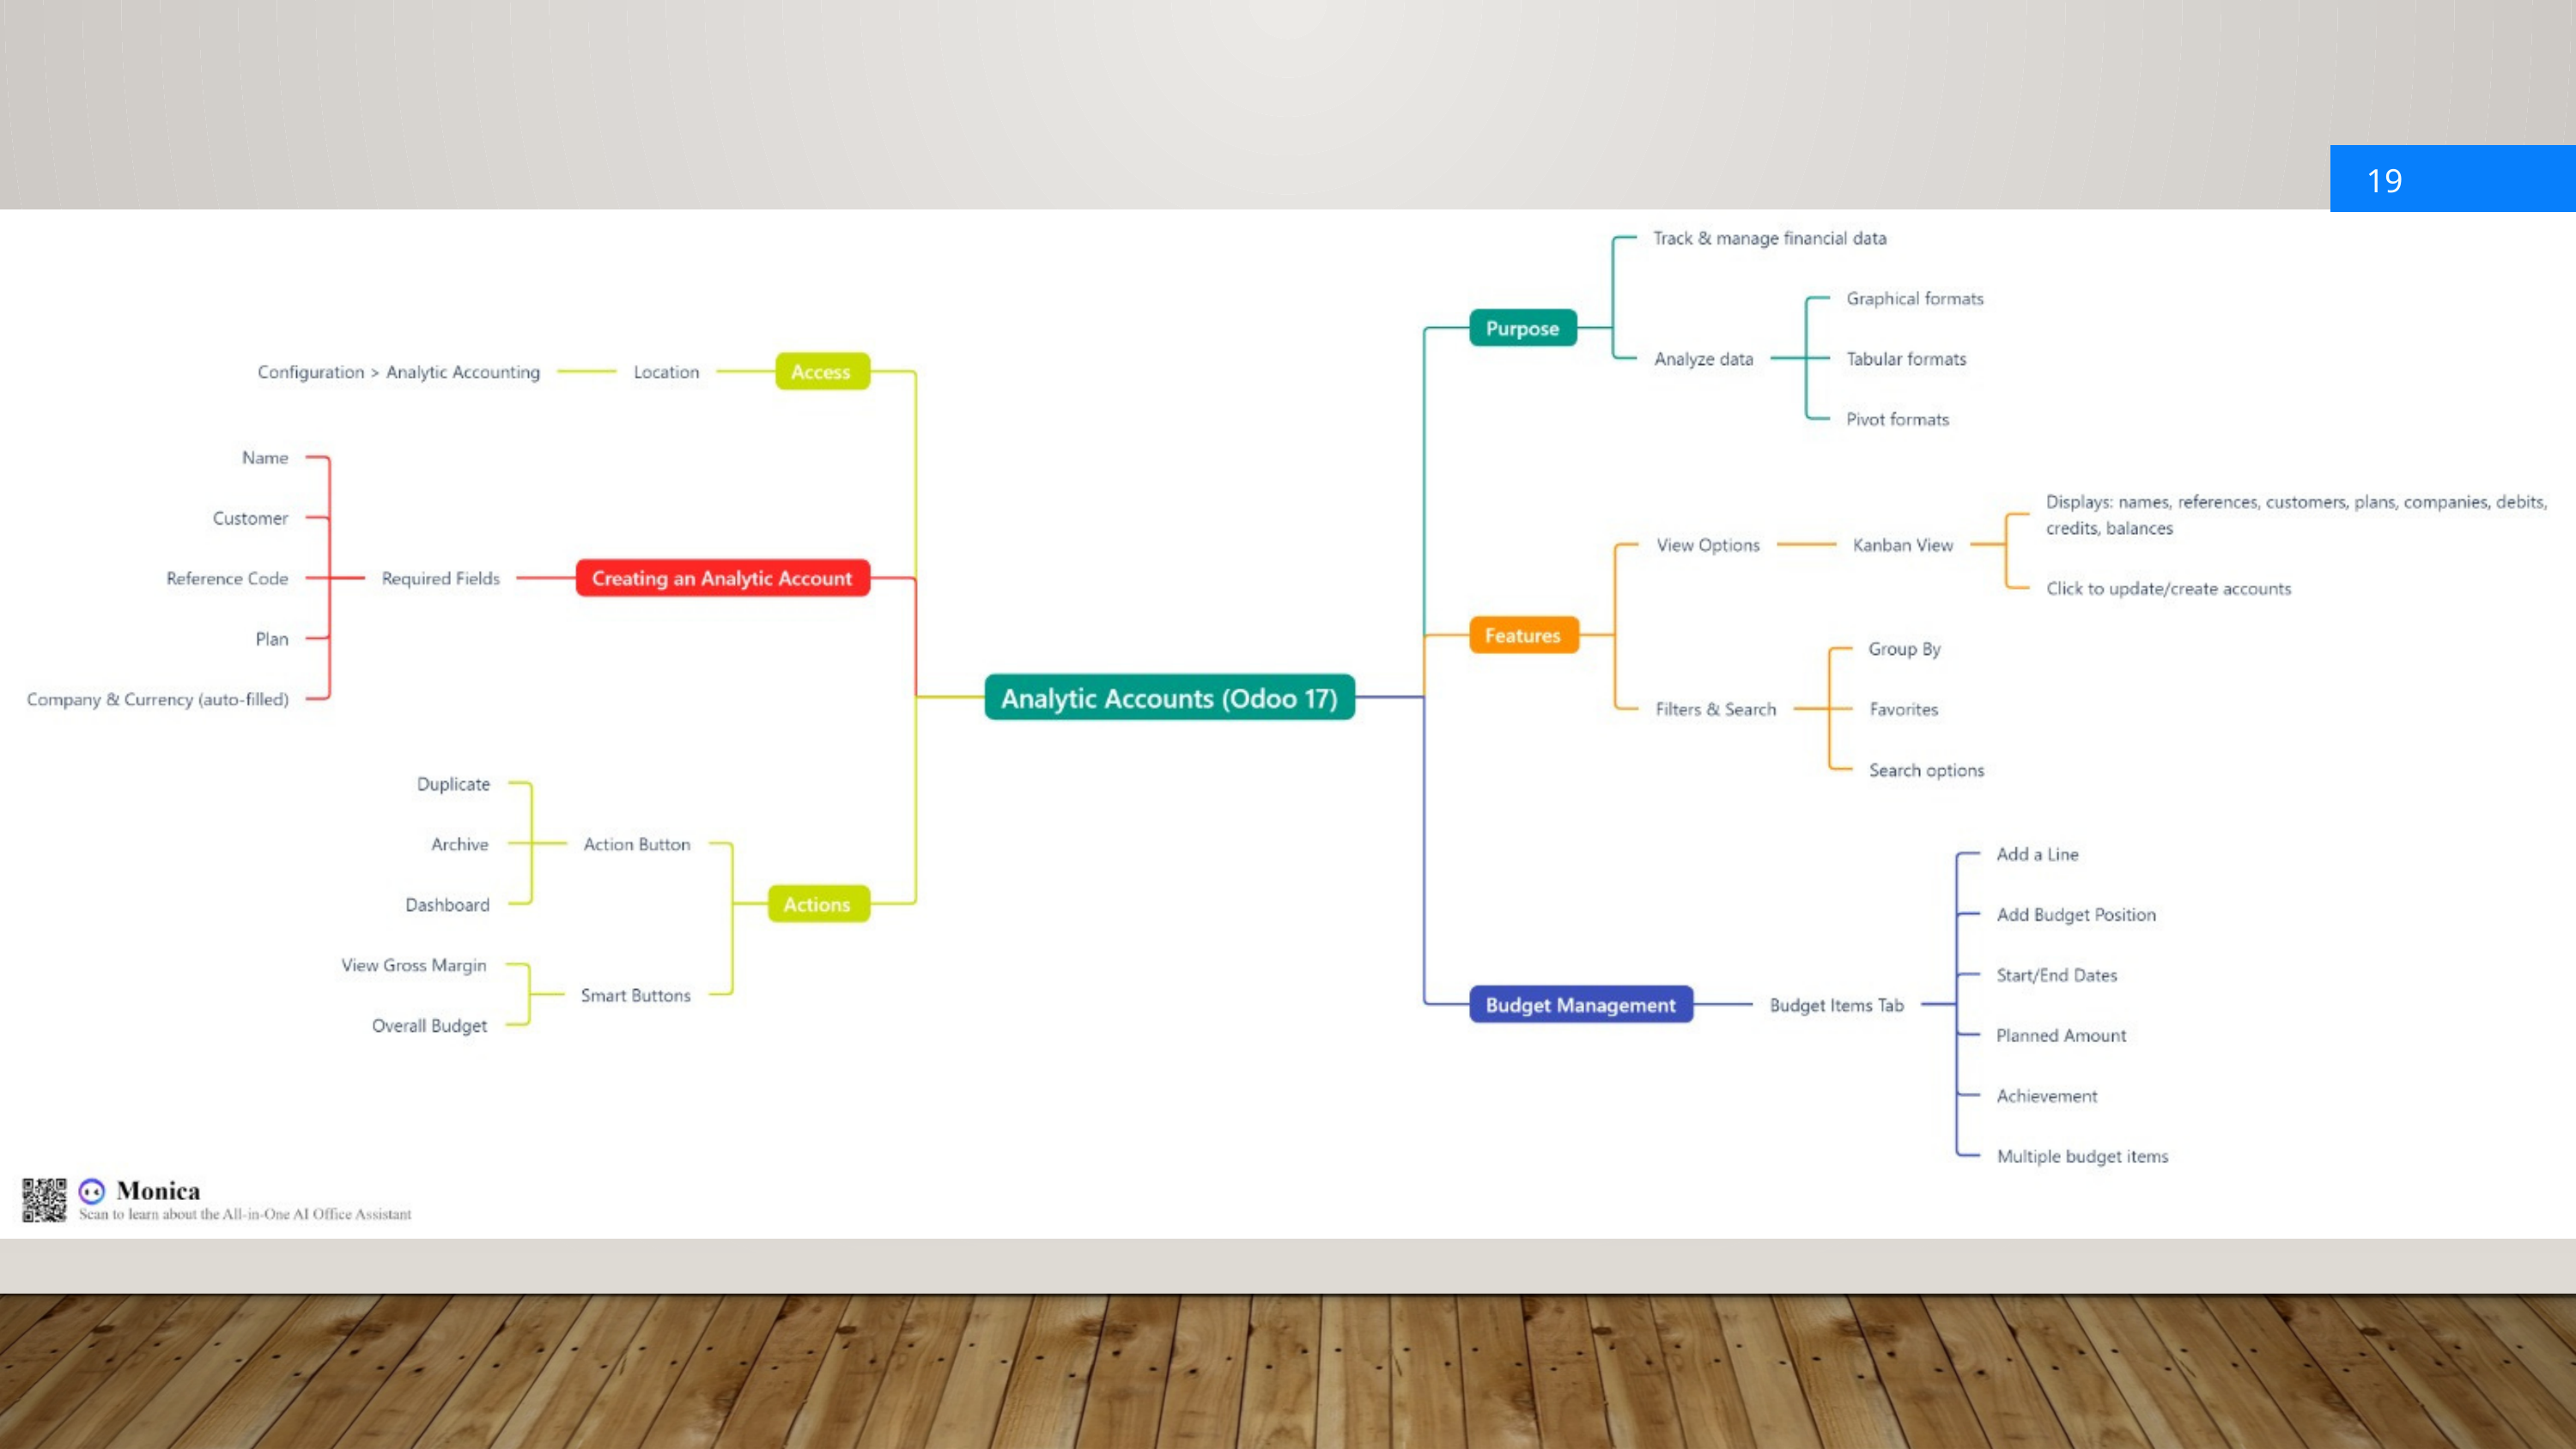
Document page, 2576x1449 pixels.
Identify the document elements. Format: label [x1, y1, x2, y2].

text_box [0, 209, 2576, 1239]
text_box [2330, 144, 2576, 213]
picture [0, 1294, 2576, 1449]
